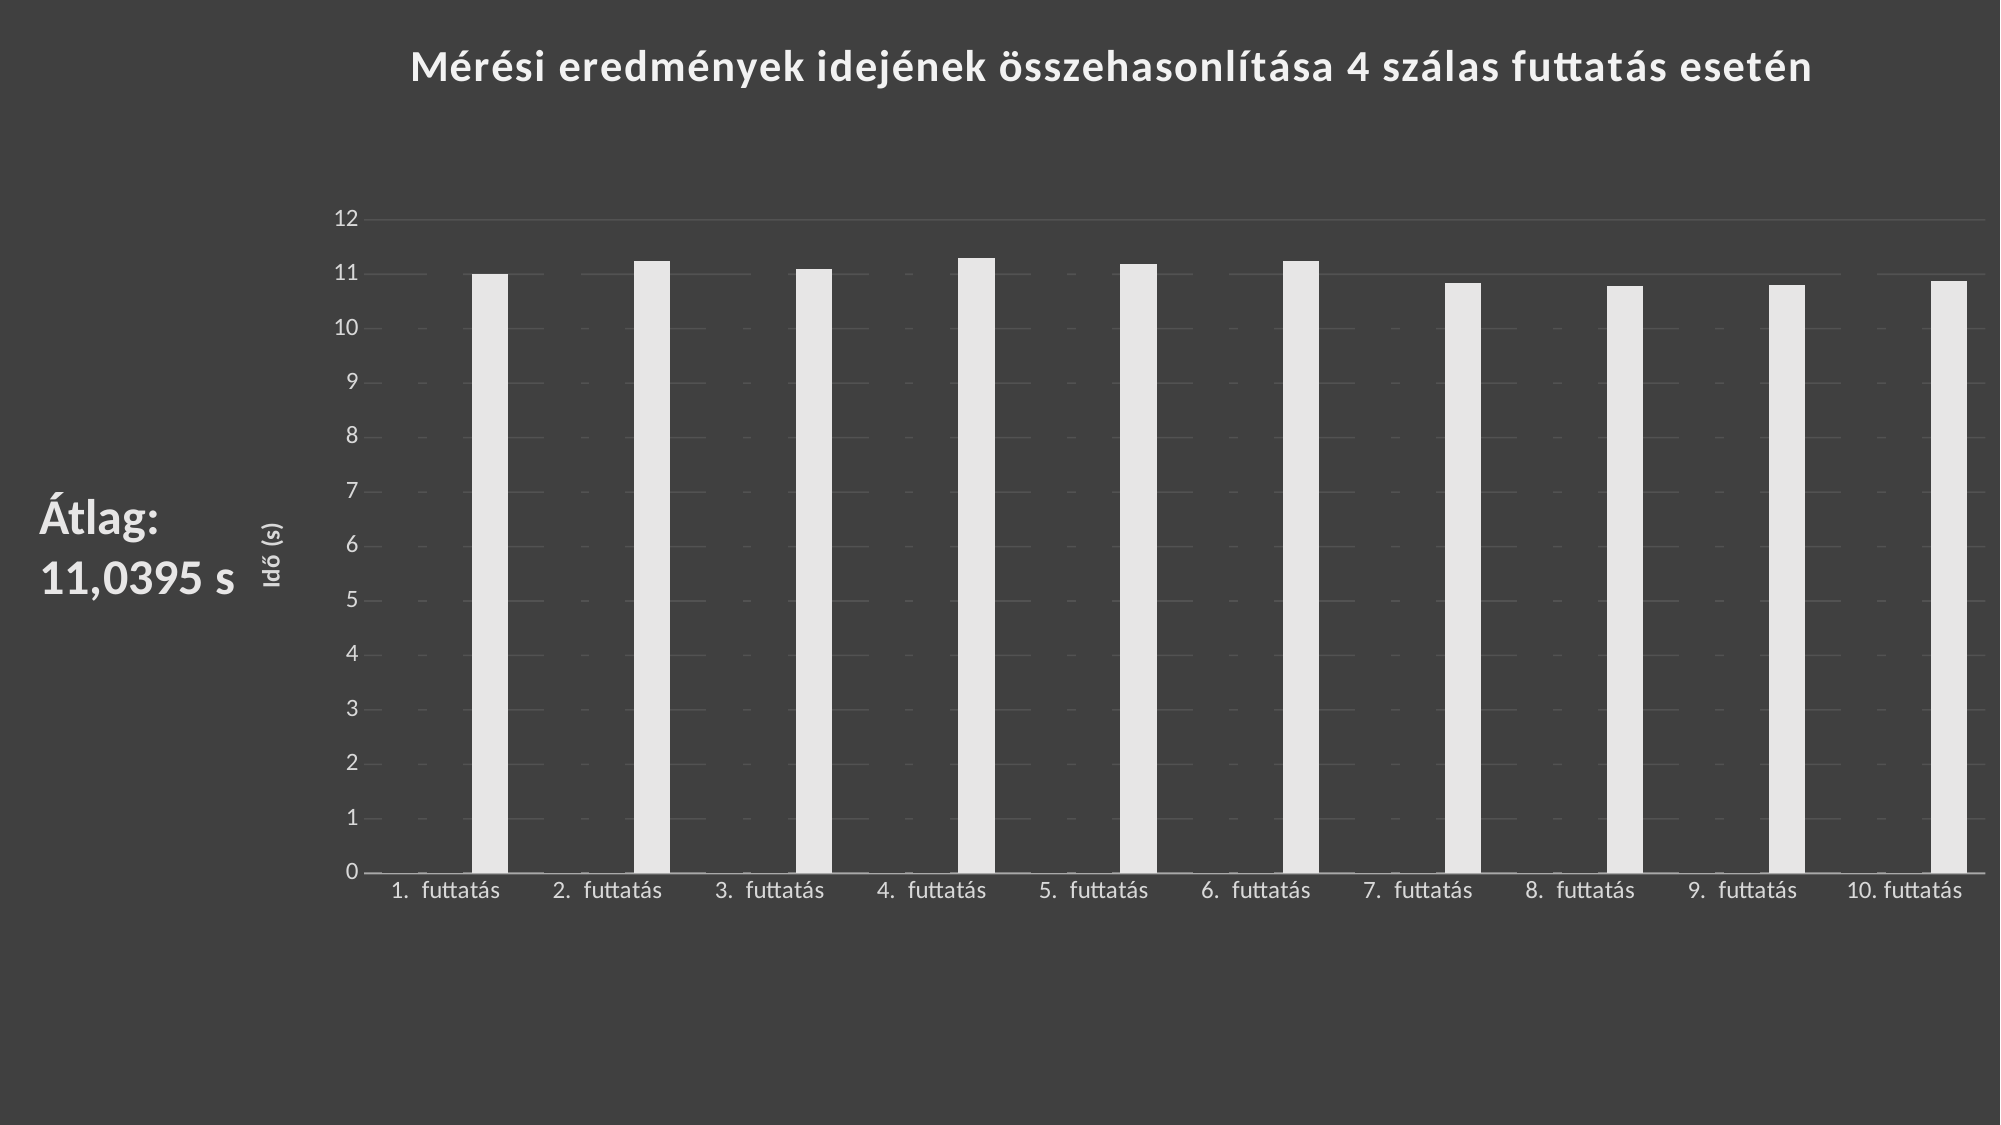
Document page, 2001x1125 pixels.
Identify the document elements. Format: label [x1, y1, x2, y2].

chart [0, 0, 2000, 1125]
